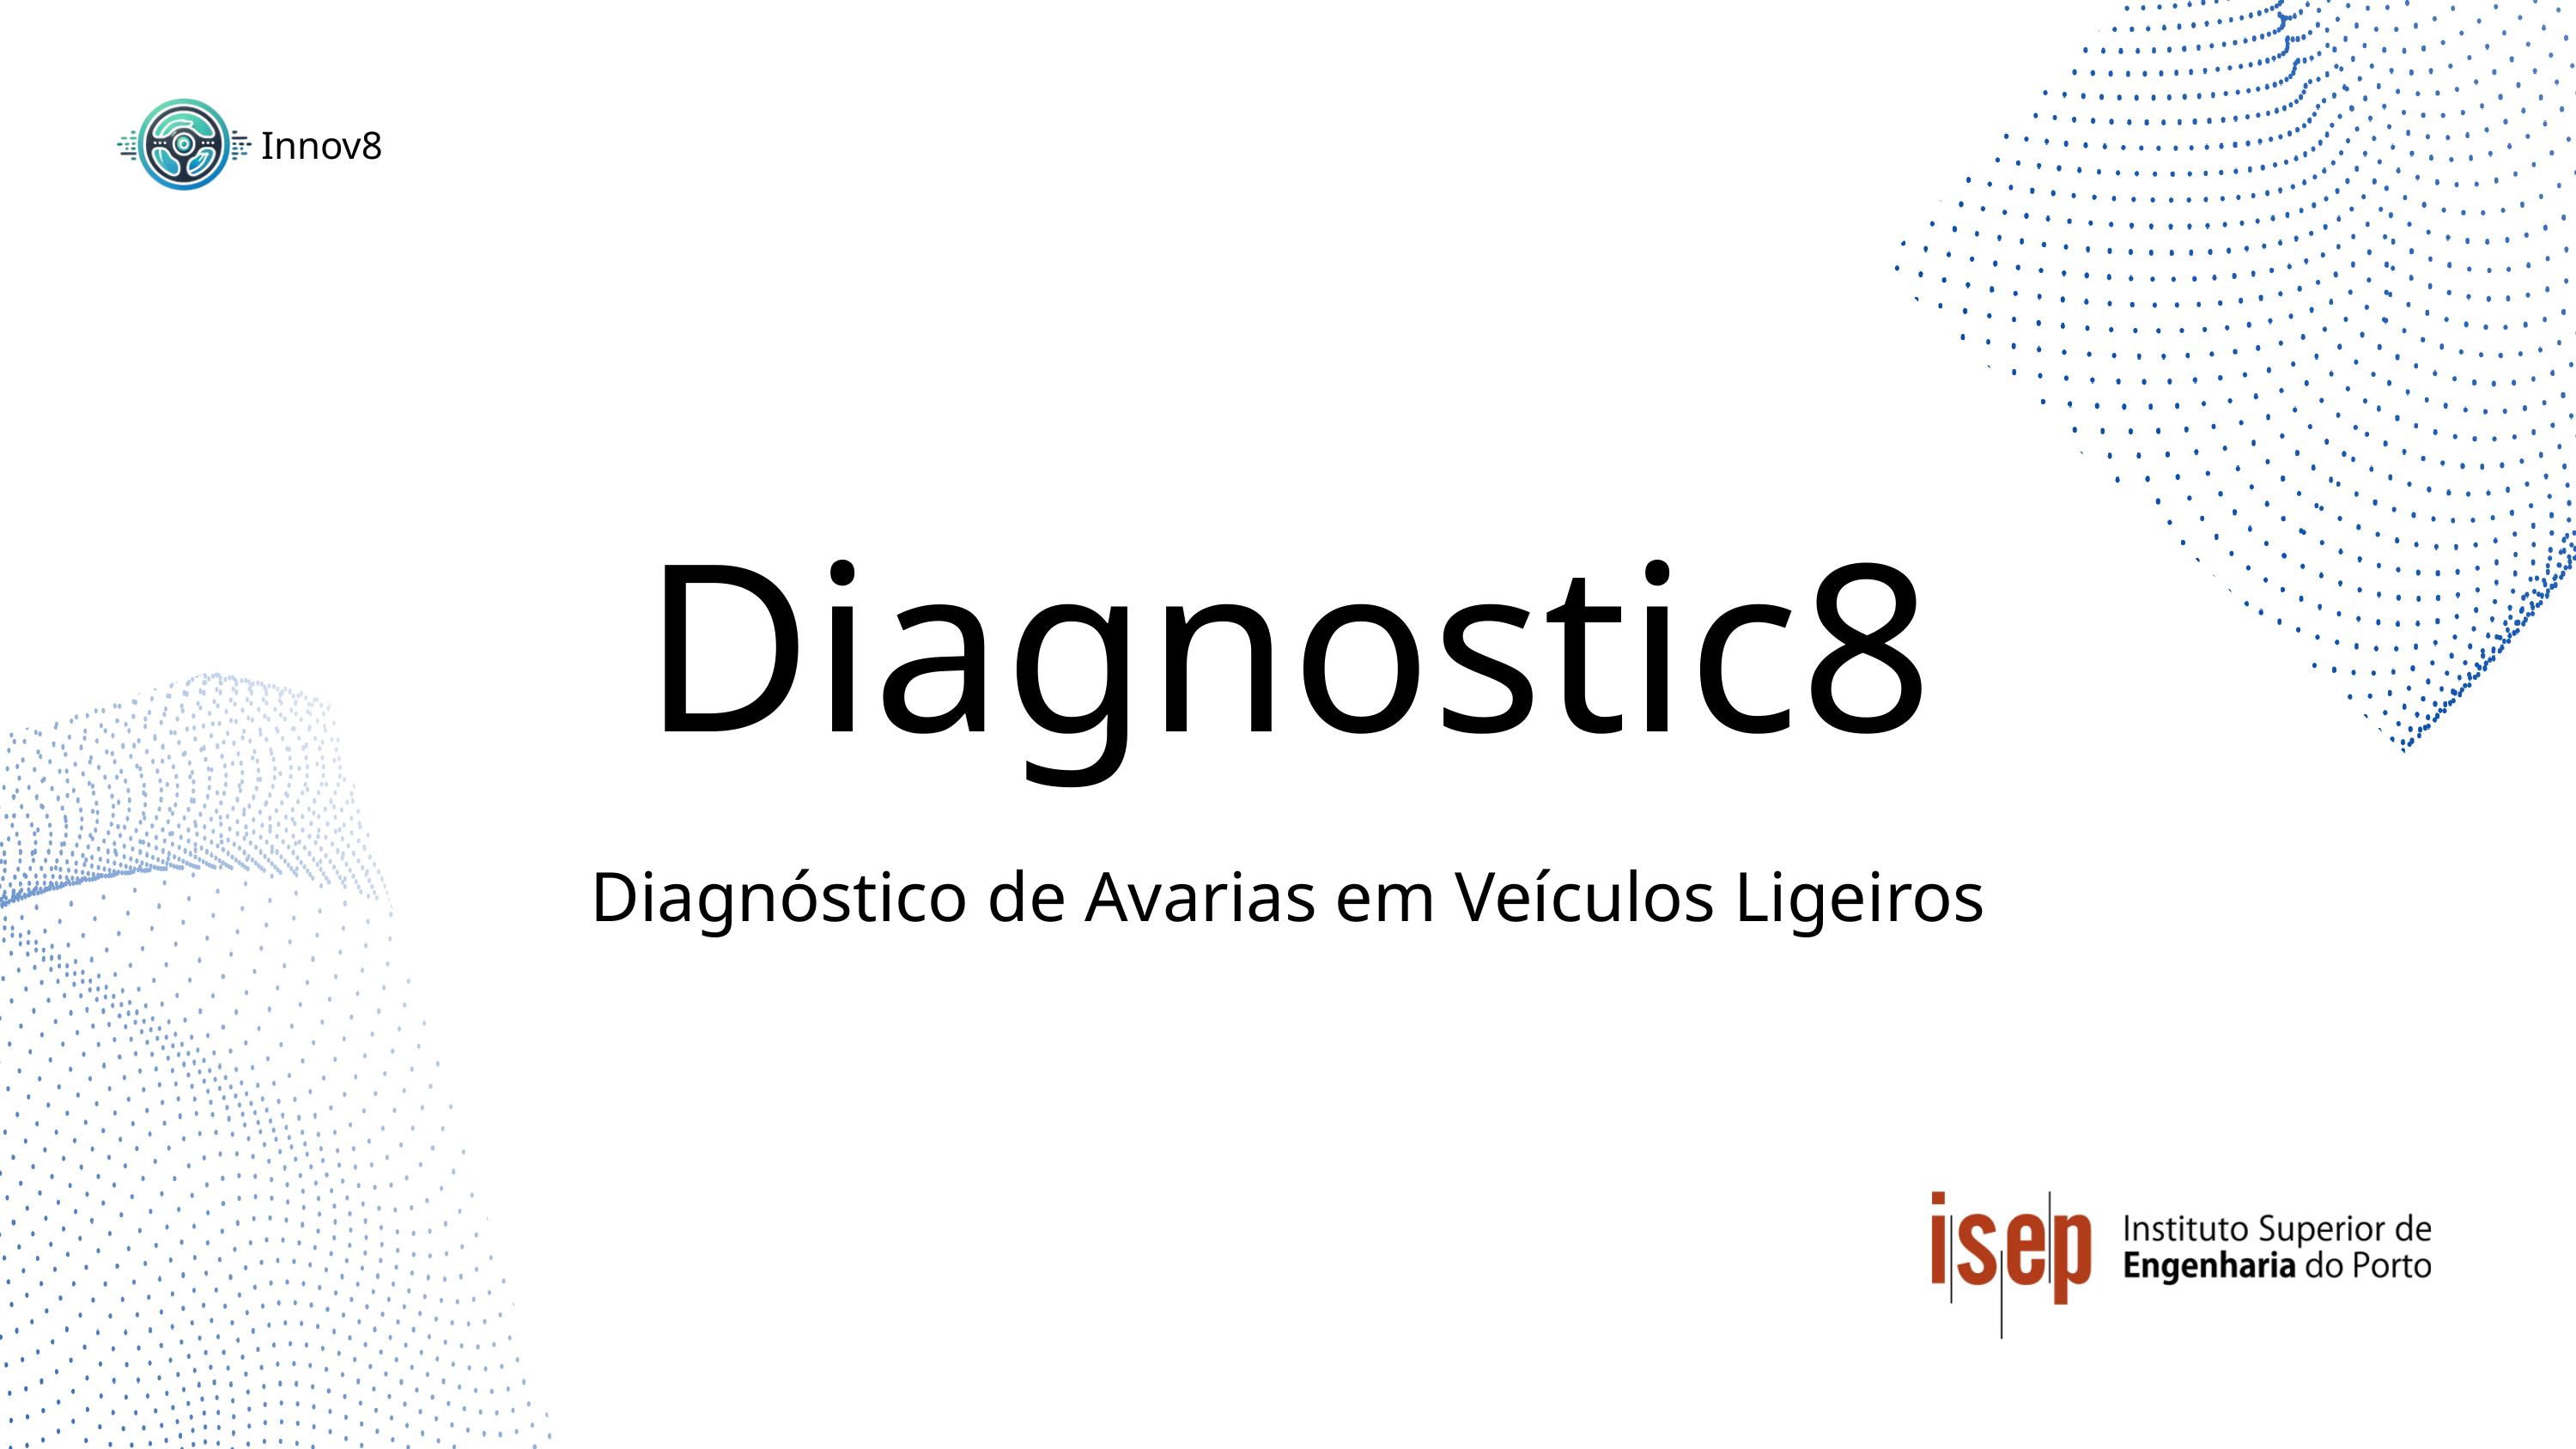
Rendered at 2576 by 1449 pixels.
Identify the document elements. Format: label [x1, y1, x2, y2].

text_box [0, 640, 559, 1449]
text_box [447, 519, 2128, 929]
text_box [1931, 1191, 2432, 1340]
text_box [115, 97, 641, 192]
text_box [1880, 0, 2576, 848]
